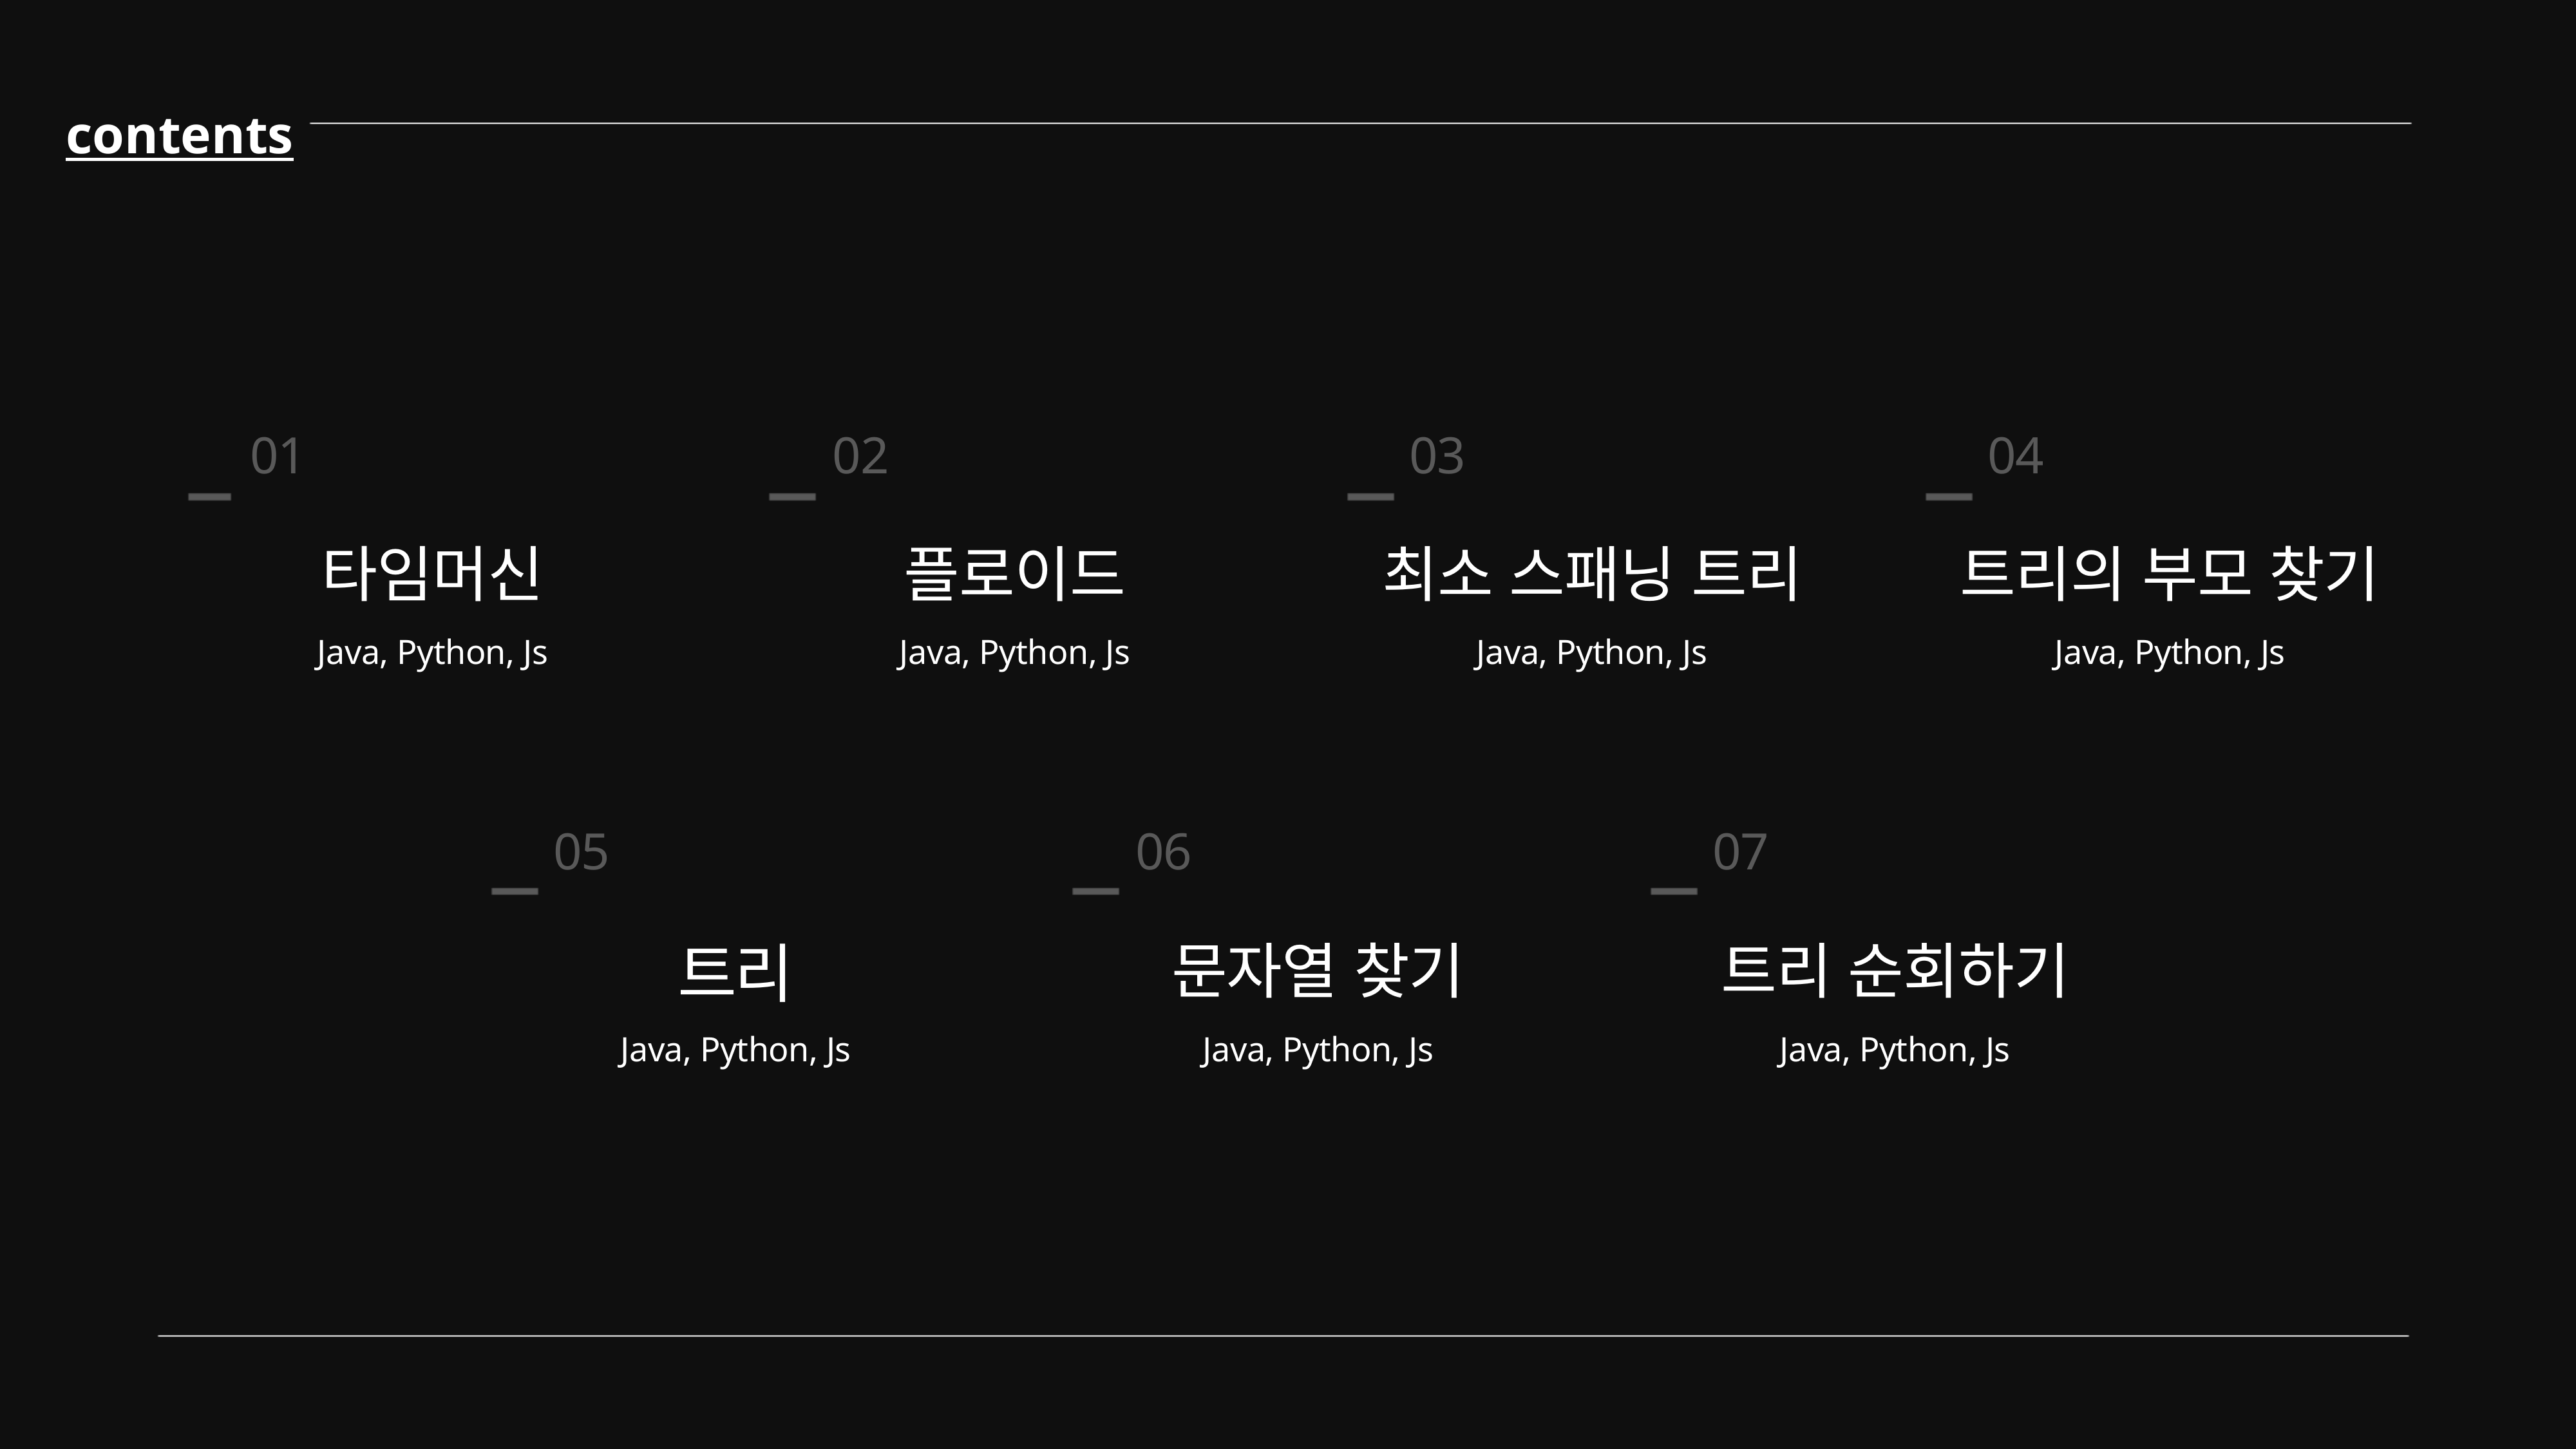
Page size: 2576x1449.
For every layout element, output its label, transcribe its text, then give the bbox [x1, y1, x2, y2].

picture [1343, 492, 1400, 502]
text_box Java, Python, Js [1334, 629, 1849, 676]
text_box Java, Python, Js [1913, 629, 2427, 676]
picture [1921, 492, 1978, 502]
text_box 트리 [475, 929, 997, 1015]
text_box 트리의 부모 찾기 [1909, 533, 2431, 618]
picture [1068, 886, 1124, 896]
text_box Java, Python, Js [478, 1026, 993, 1074]
text_box 05 [476, 817, 687, 887]
text_box Java, Python, Js [1061, 1026, 1575, 1074]
picture [764, 492, 822, 502]
text_box contents [45, 87, 314, 160]
picture [155, 1334, 2413, 1338]
picture [307, 122, 2416, 125]
text_box 07 [1635, 817, 1846, 887]
text_box 02 [755, 421, 966, 491]
text_box 플로이드 [753, 533, 1276, 618]
picture [486, 886, 544, 896]
text_box 04 [1910, 421, 2121, 491]
text_box 03 [1332, 421, 1543, 491]
text_box 트리 순회하기 [1634, 929, 2157, 1015]
picture [1645, 886, 1703, 896]
text_box Java, Python, Js [758, 629, 1272, 676]
text_box 최소 스패닝 트리 [1331, 533, 1855, 618]
text_box Java, Python, Js [175, 629, 690, 676]
picture [184, 492, 236, 502]
text_box 타임머신 [111, 533, 753, 618]
text_box 06 [1058, 817, 1269, 887]
text_box Java, Python, Js [1638, 1026, 2152, 1074]
text_box 01 [173, 421, 384, 491]
text_box 문자열 찾기 [1057, 929, 1580, 1015]
